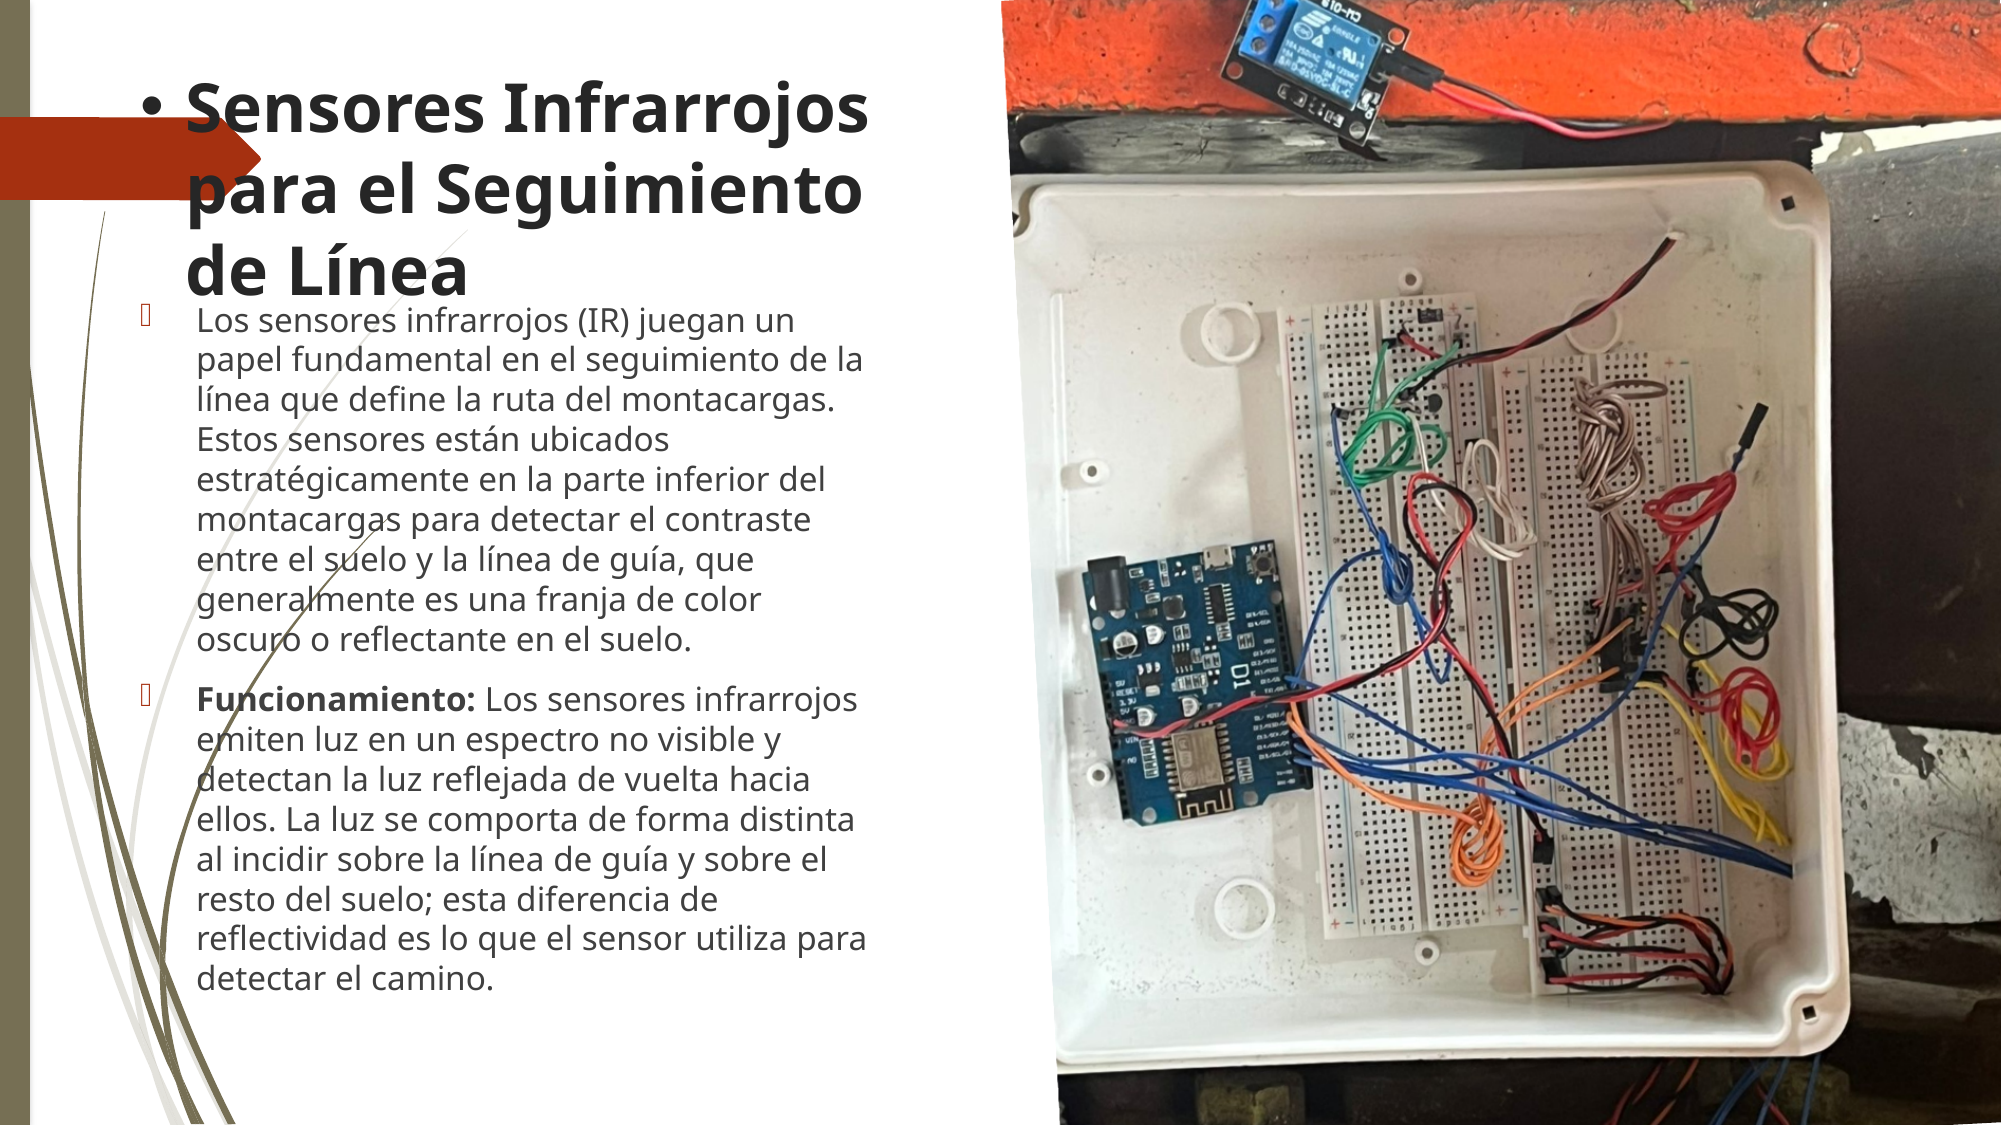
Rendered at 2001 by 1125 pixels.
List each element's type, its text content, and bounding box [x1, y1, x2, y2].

picture [1002, 0, 2001, 1125]
title Sensores Infrarrojos para el Seguimiento de Línea [124, 57, 888, 291]
list Los sensores infrarrojos (IR) juegan un papel fundamental en el seguimiento de la línea que define la ruta del montacargas. Estos sensores están ubicados estratégicamente en la parte inferior del montacargas para detectar el contraste entre el suelo y la línea de guía, que generalmente es una franja de color oscuro o reflectante en el suelo. Funcionamiento: Los sensores infrarrojos emiten luz en un espectro no visible y detectan la luz reflejada de vuelta hacia ellos. La luz se comporta de forma distinta al incidir sobre la línea de guía y sobre el resto del suelo; esta diferencia de reflectividad es lo que el sensor utiliza para detectar el camino. [124, 291, 888, 1043]
